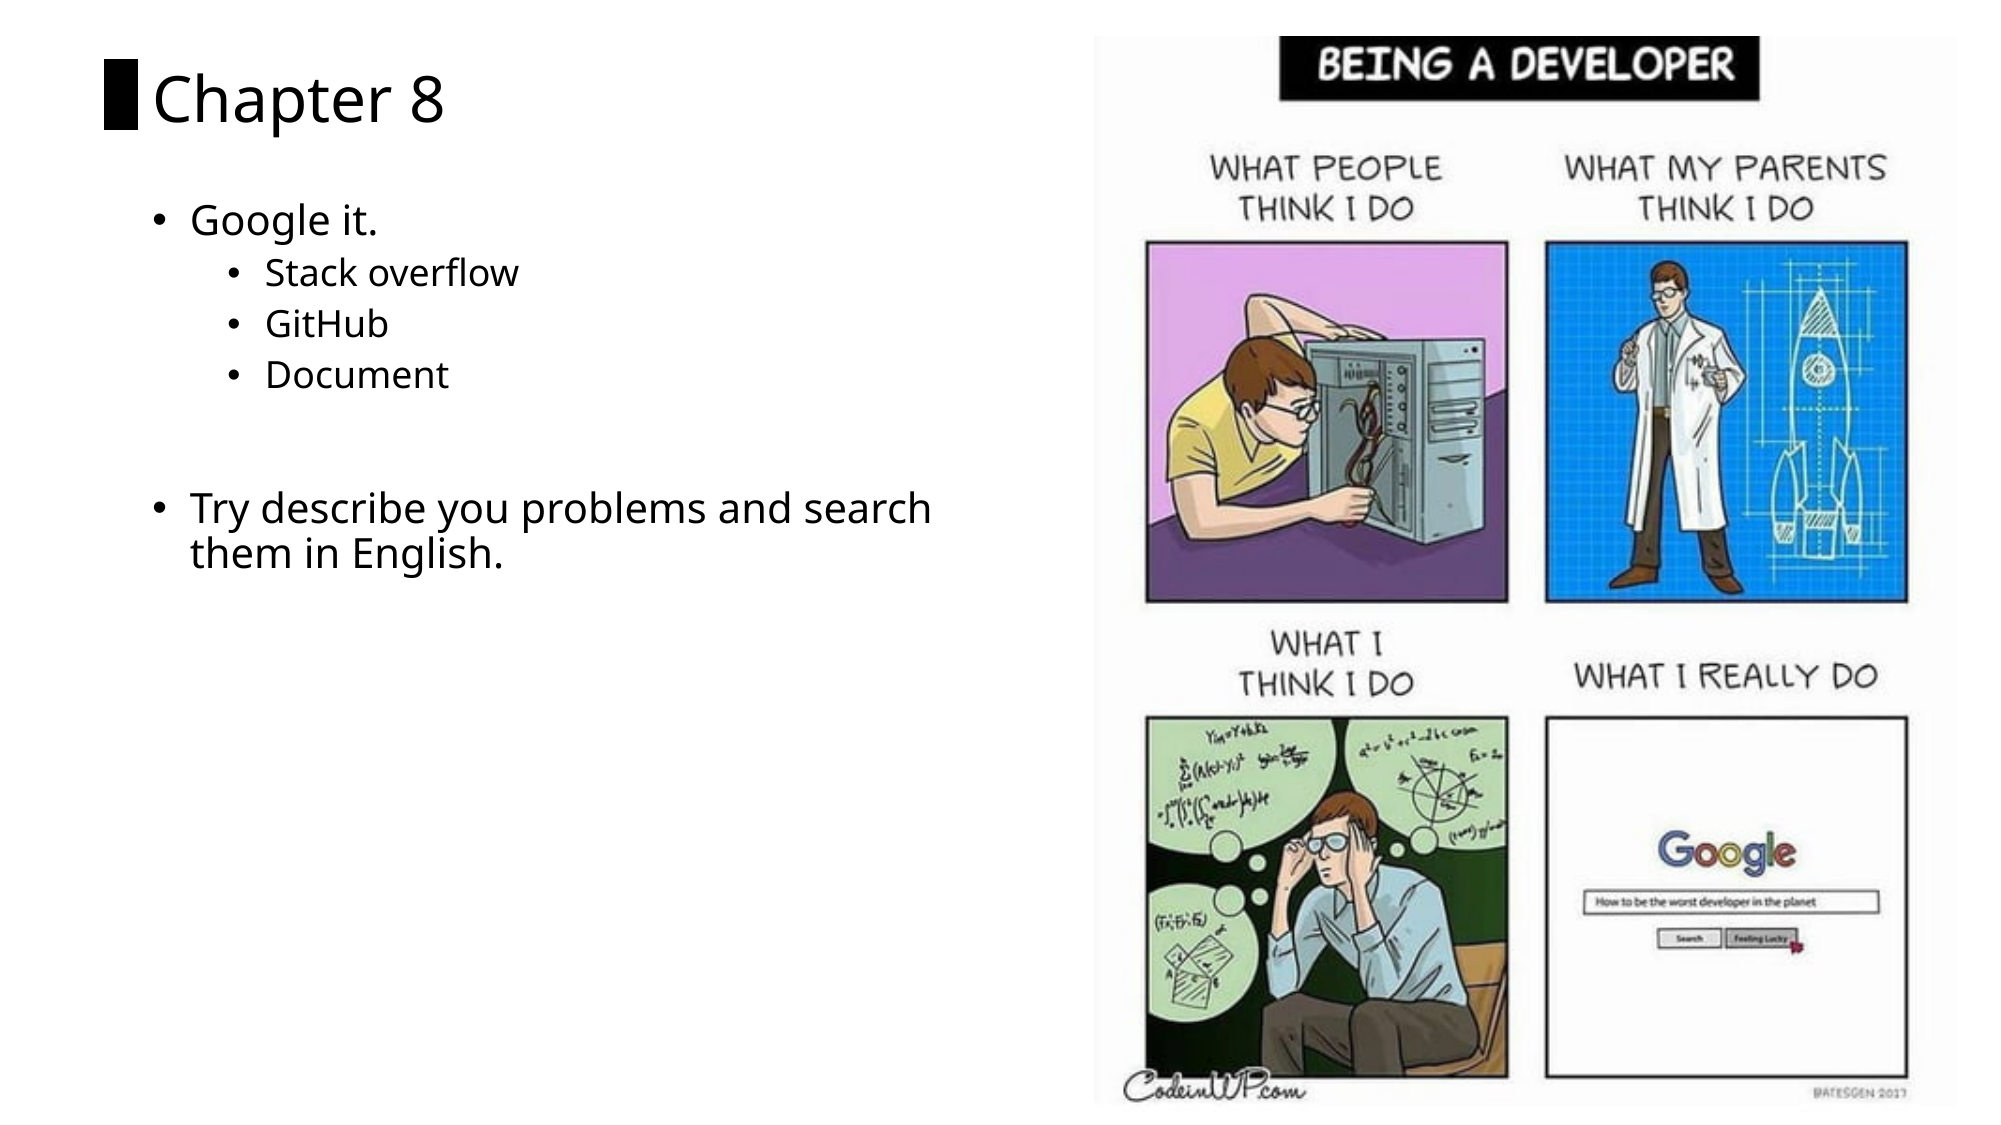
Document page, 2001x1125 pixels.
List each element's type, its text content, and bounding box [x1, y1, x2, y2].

title Chapter 8 [137, 59, 1094, 145]
picture [1094, 36, 1957, 1112]
list Google it. Stack overflow GitHub Document Try describe you problems and search them in English. [137, 191, 1049, 1014]
